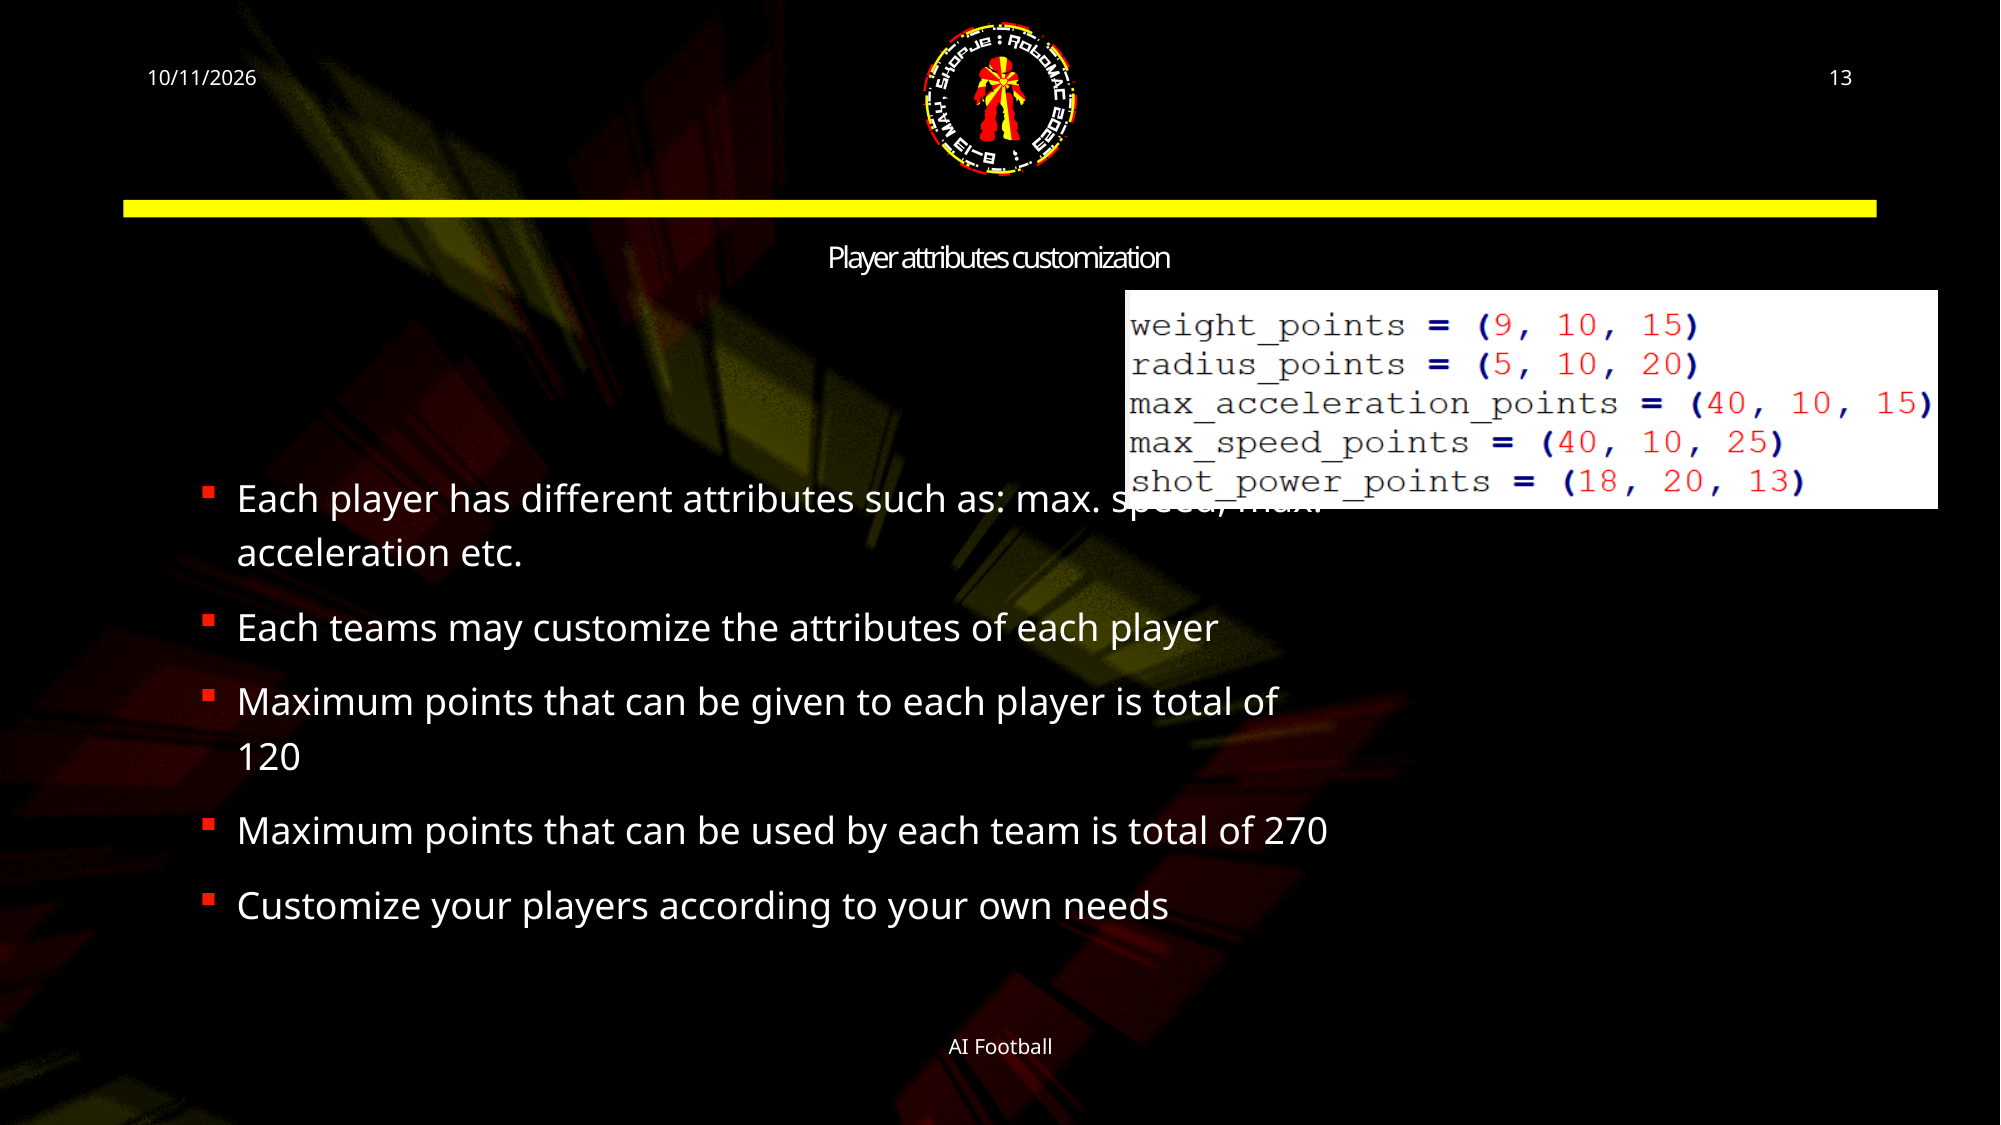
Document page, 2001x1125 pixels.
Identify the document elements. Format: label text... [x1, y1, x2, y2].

list Each player has different attributes such as: max. speed, max. acceleration etc. Each teams may customize the attributes of each player Maximum points that can be given to each player is total of 120 Maximum points that can be used by each team is total of 270 Customize your players according to your own needs [184, 361, 1363, 967]
picture [0, 0, 1938, 1125]
footer AI Football [131, 1021, 1869, 1074]
slide_number 13 [1717, 52, 1868, 105]
title Player attributes customization [131, 206, 1868, 313]
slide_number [131, 52, 732, 105]
